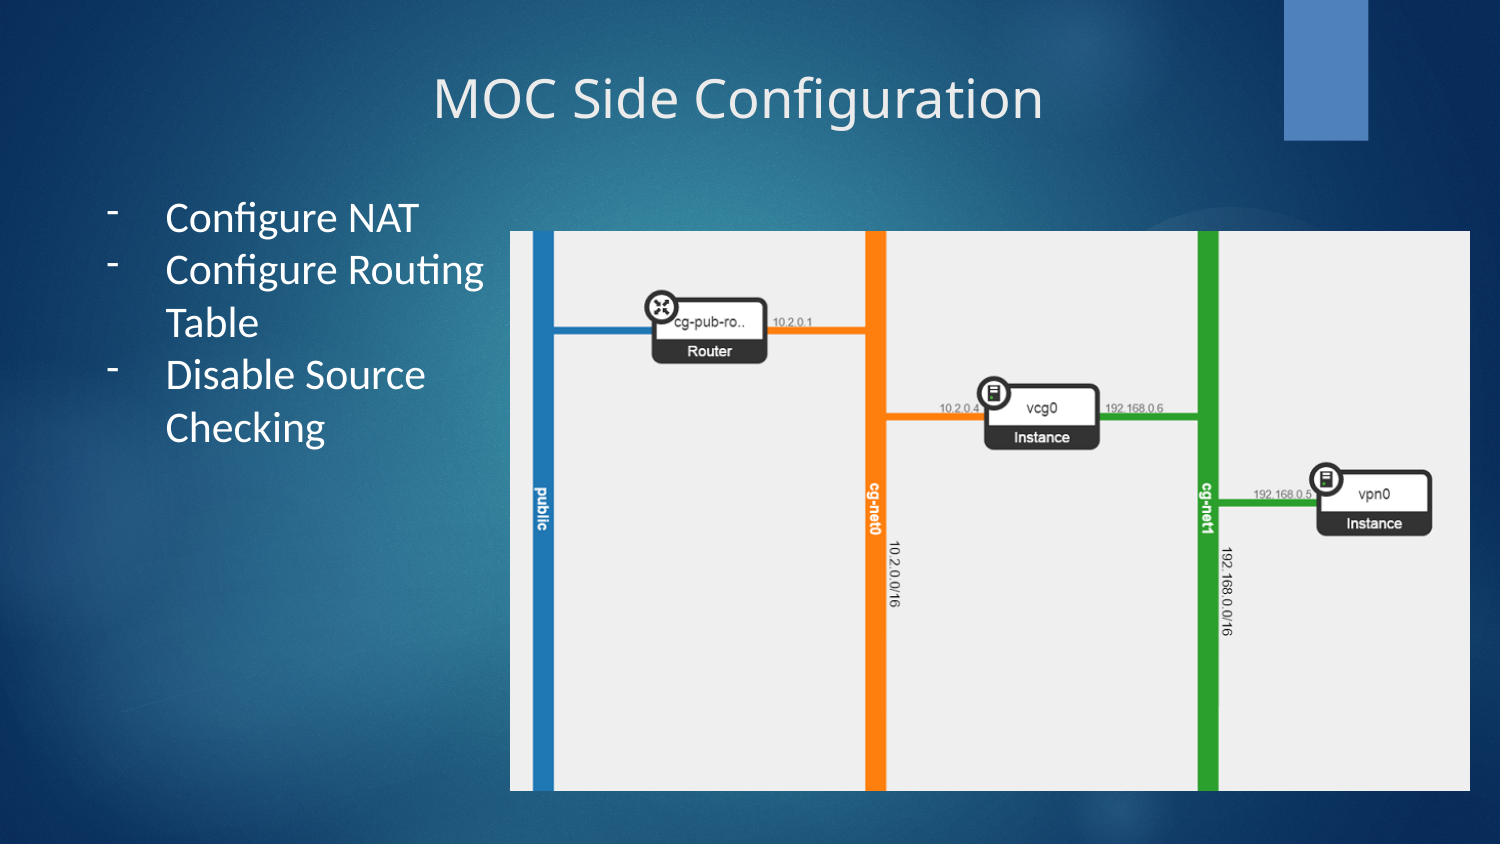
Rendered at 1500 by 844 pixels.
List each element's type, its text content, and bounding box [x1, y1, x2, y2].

text_box MOC Side Configuration [160, 59, 1318, 229]
text_box Configure NAT Configure Routing Table Disable Source Checking [79, 182, 511, 694]
picture [0, 0, 1500, 844]
